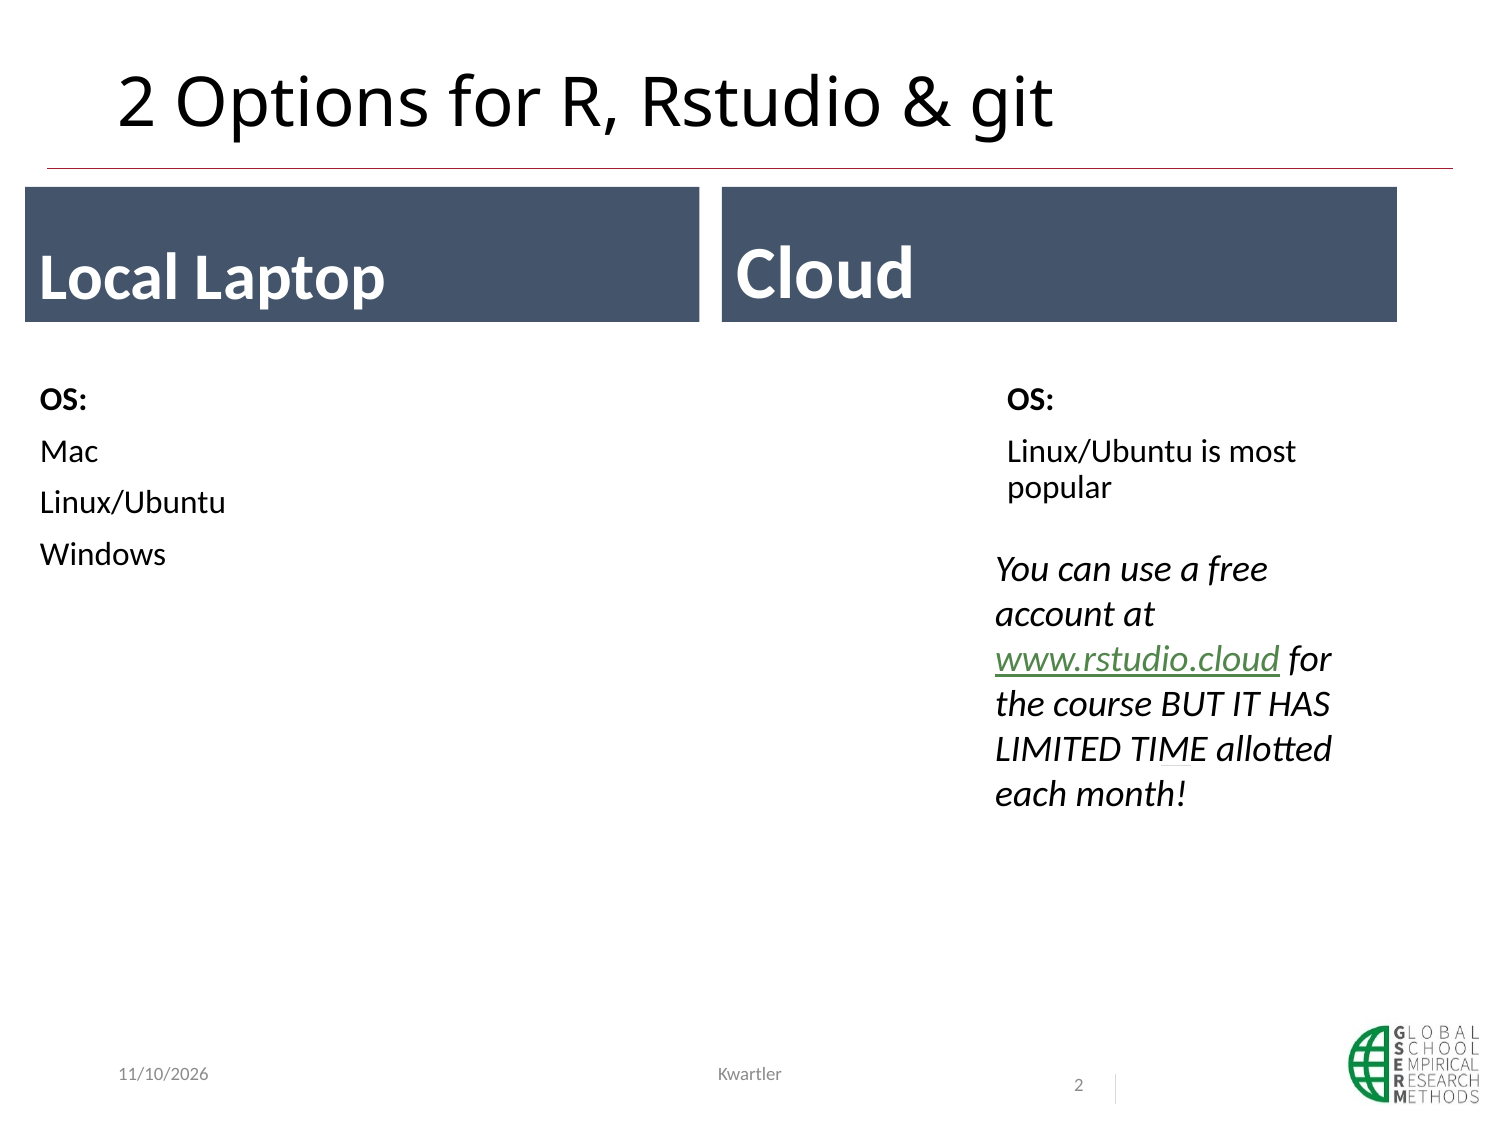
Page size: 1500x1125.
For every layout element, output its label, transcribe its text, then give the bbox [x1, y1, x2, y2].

picture [1342, 1017, 1500, 1106]
text_box You can use a free account at www.rstudio.cloud for the course BUT IT HAS LIMITED TIME allotted each month! [980, 536, 1392, 822]
slide_number 2 [1059, 1042, 1200, 1103]
footer Kwartler [496, 1042, 1004, 1103]
list OS: Linux/Ubuntu is most popular [992, 374, 1397, 512]
list Cloud [721, 186, 1397, 322]
list OS: Mac Linux/Ubuntu Windows [25, 374, 430, 633]
title 2 Options for R, Rstudio & git [103, 59, 1397, 157]
list Local Laptop [25, 186, 700, 322]
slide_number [103, 1042, 441, 1103]
